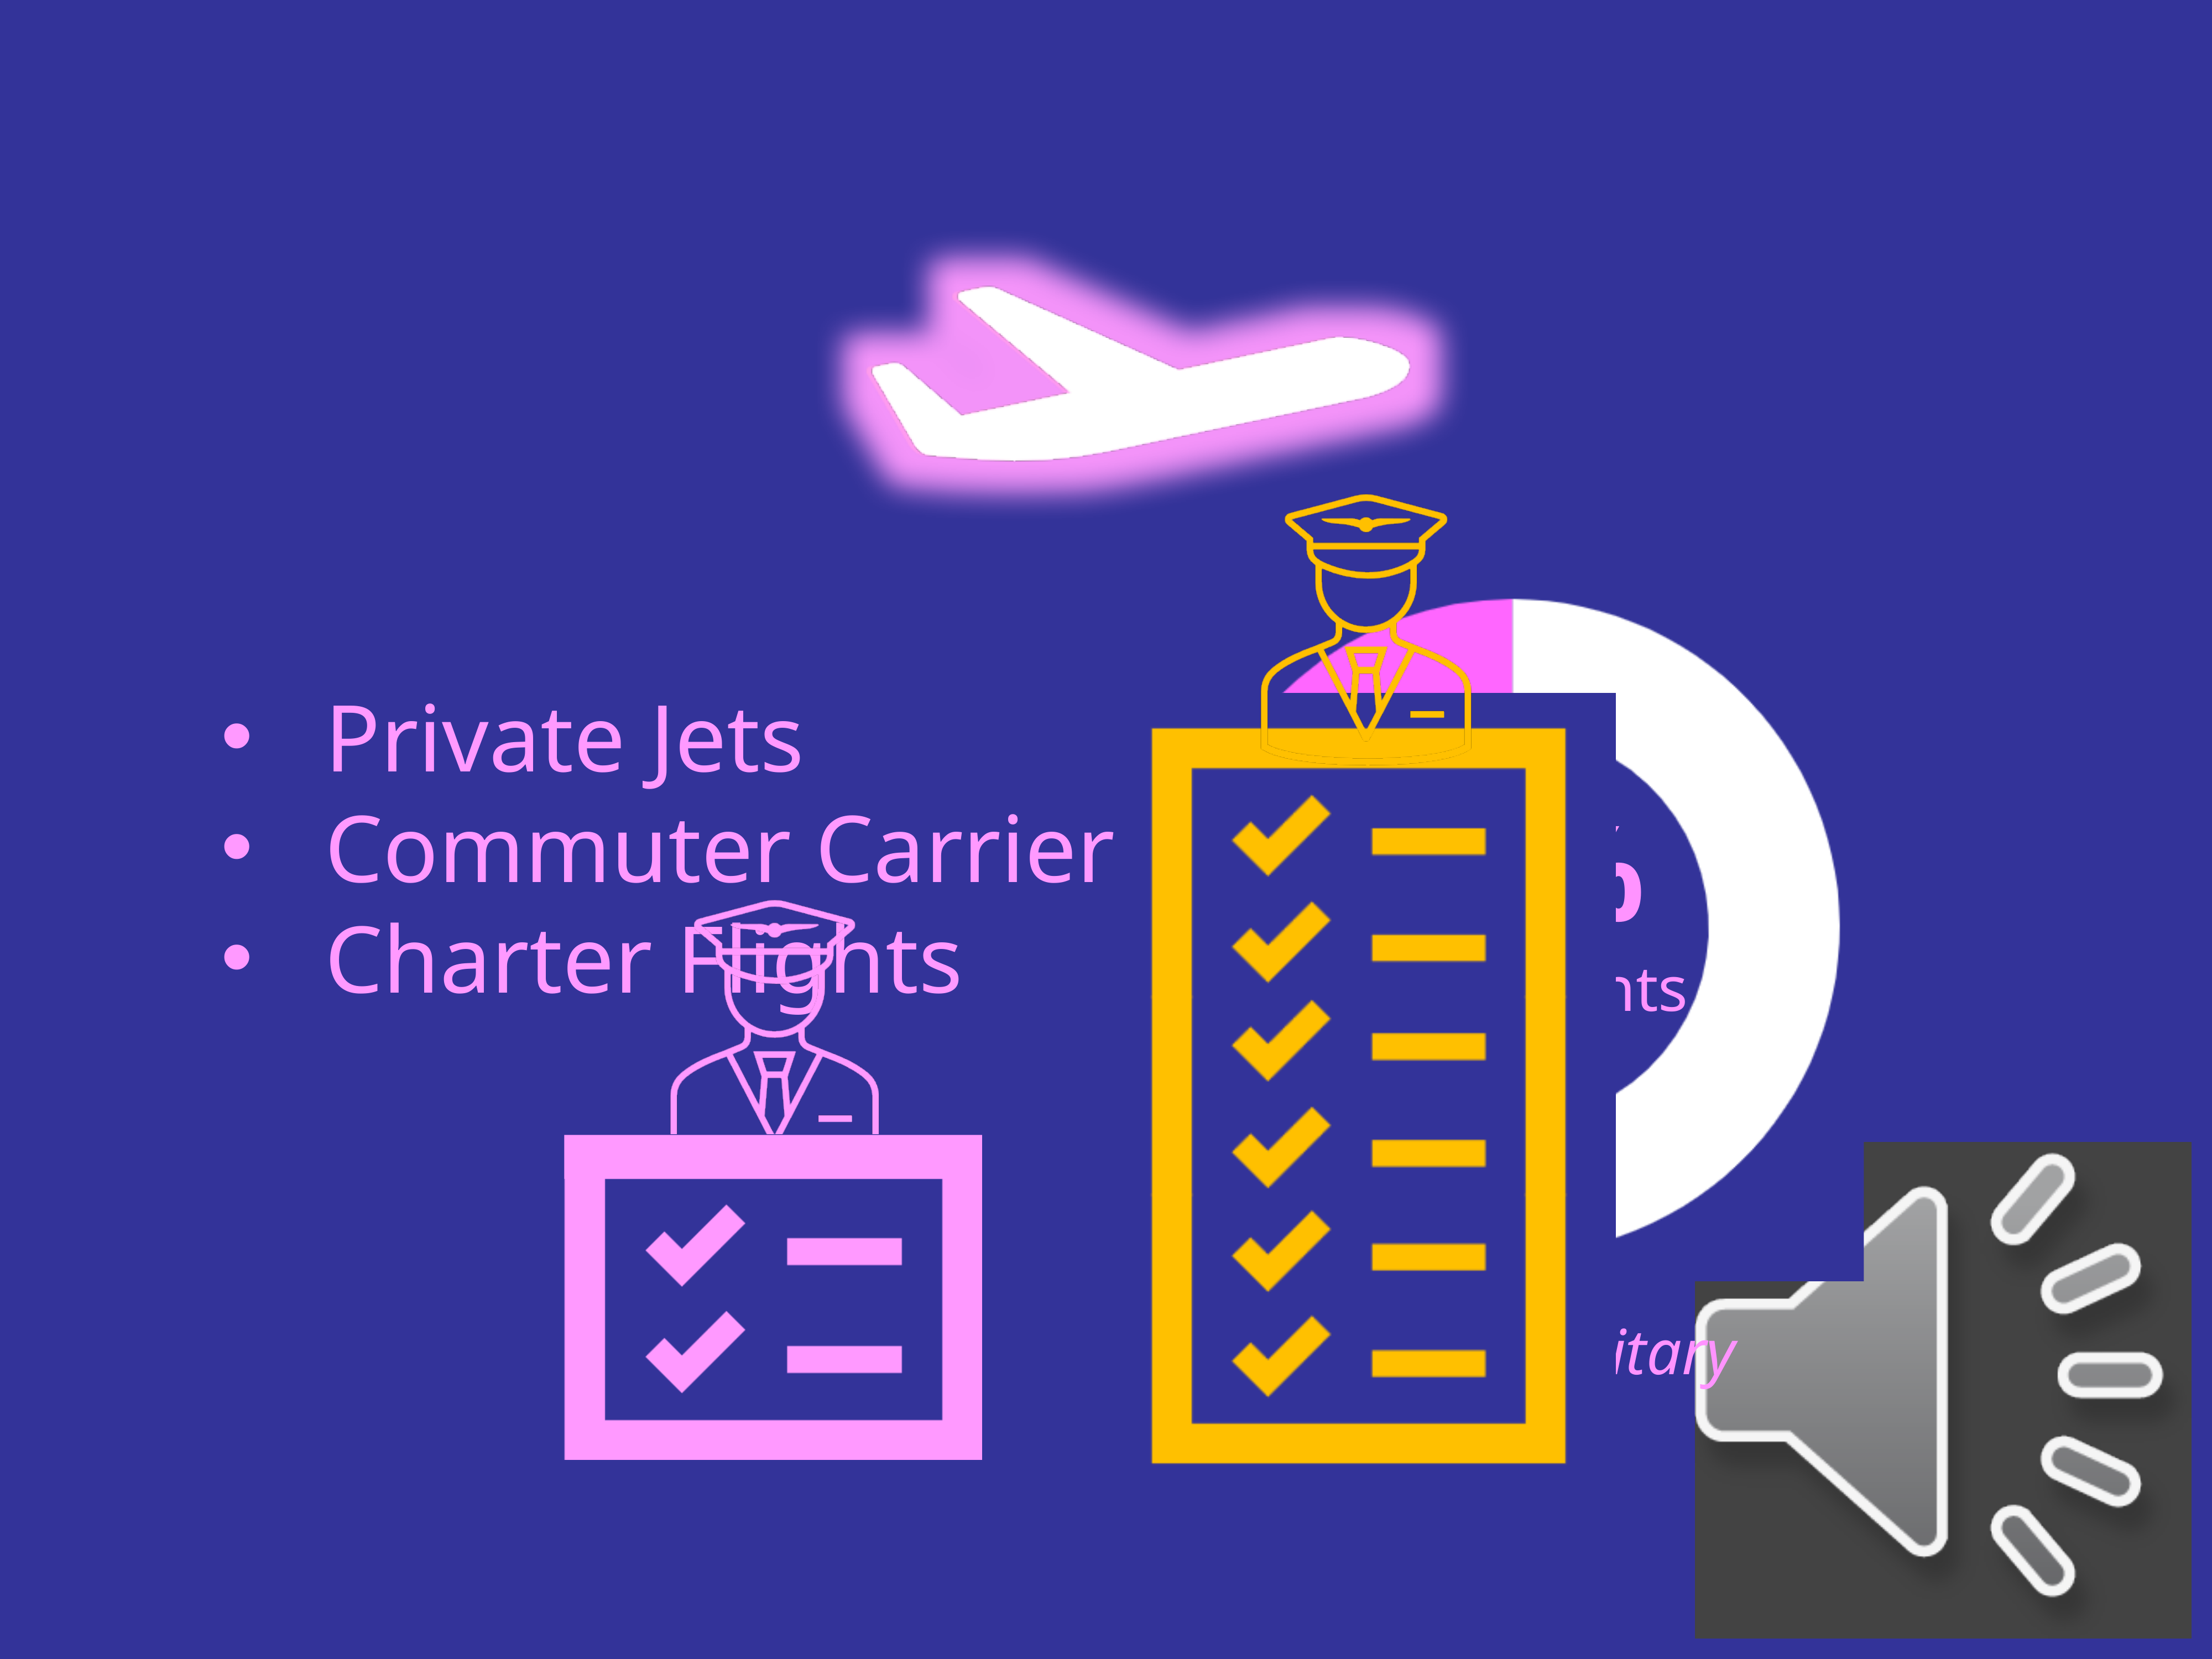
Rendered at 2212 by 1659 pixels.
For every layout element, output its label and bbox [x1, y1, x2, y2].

picture [1694, 1141, 2192, 1639]
text_box [213, 581, 1117, 1392]
text_box [1117, 471, 1616, 1507]
picture [821, 152, 1459, 546]
text_box [1616, 581, 1864, 1392]
text_box [564, 877, 982, 1460]
